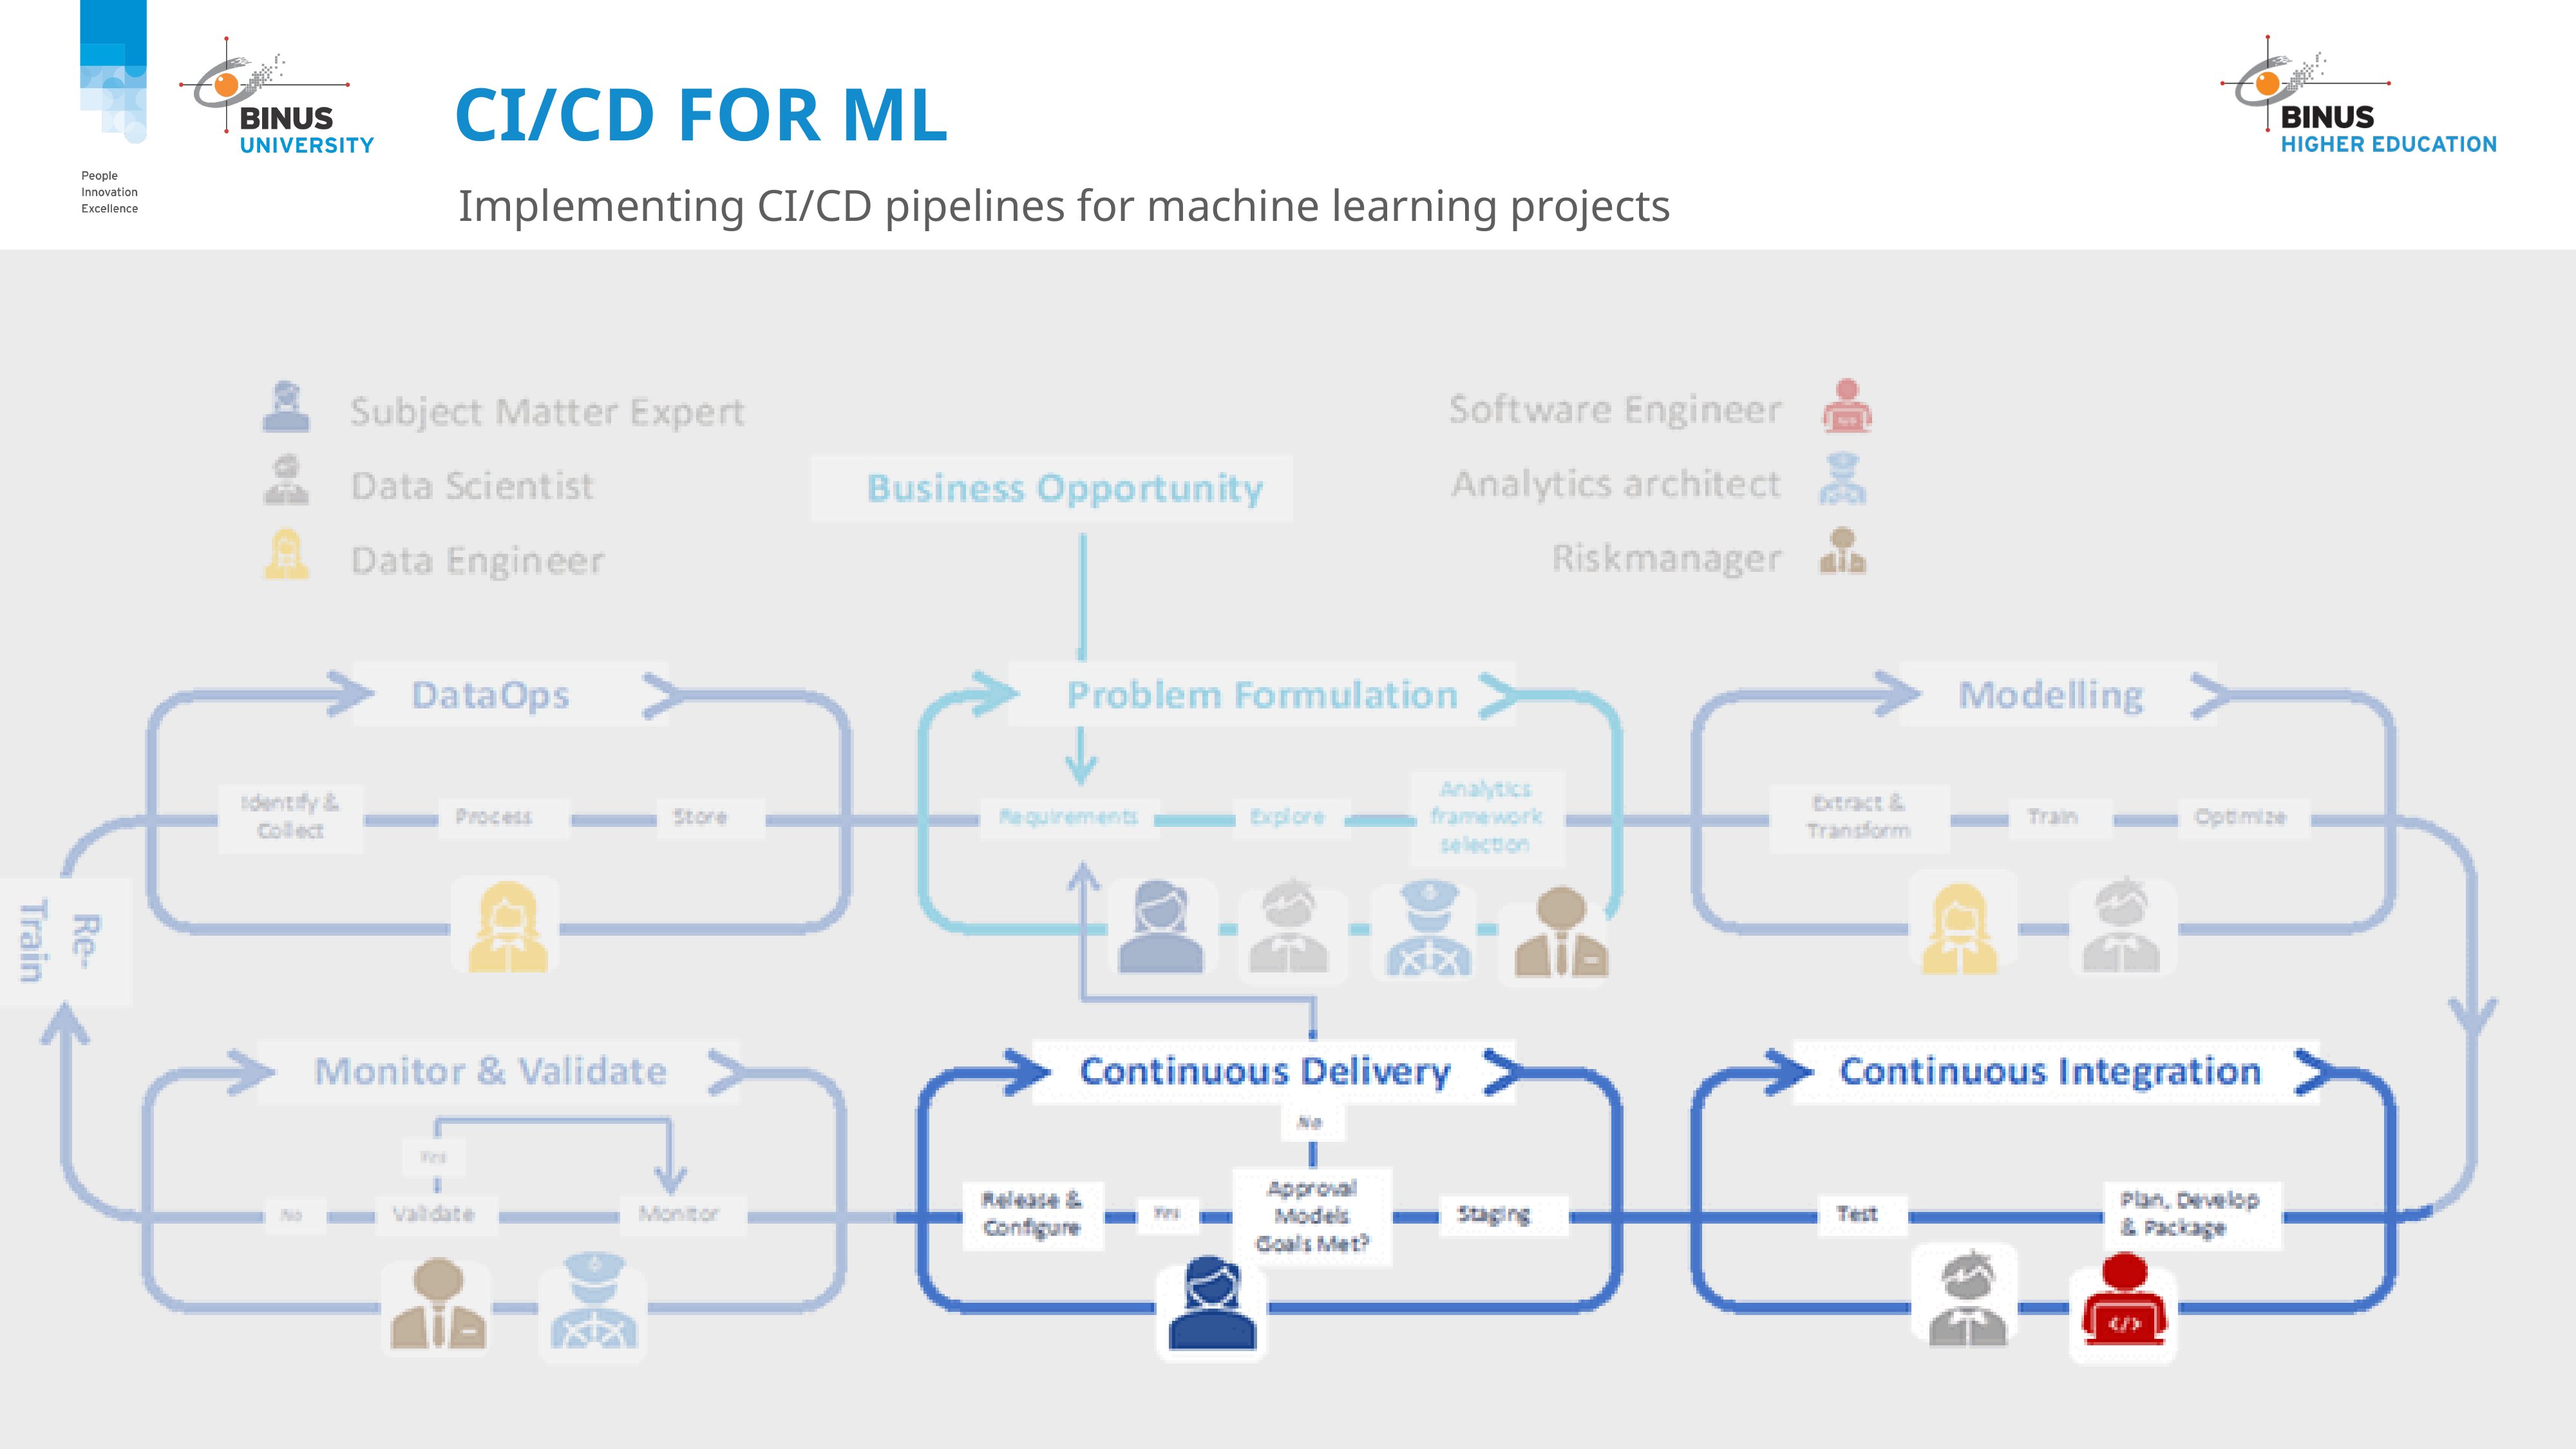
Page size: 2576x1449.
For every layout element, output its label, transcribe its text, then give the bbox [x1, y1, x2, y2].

title CI/CD for ML [448, 79, 2189, 173]
picture [174, 25, 374, 161]
picture [81, 146, 146, 213]
text_box Implementing CI/CD pipelines for machine learning projects [453, 173, 1679, 235]
picture [2199, 0, 2496, 156]
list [0, 360, 2527, 1370]
picture [80, 66, 147, 144]
